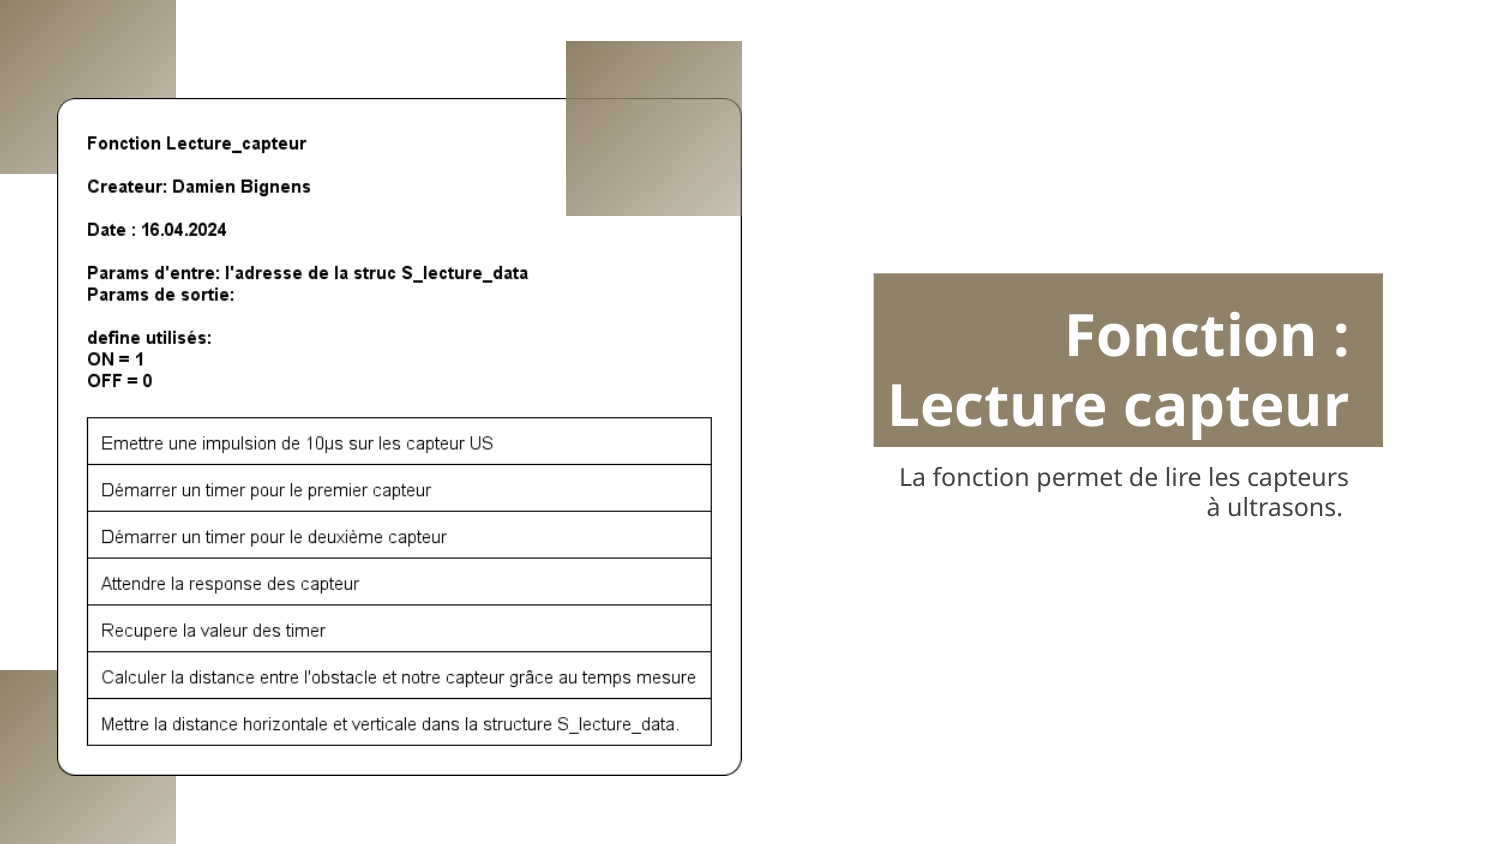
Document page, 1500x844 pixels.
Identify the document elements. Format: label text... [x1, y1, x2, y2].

text_box [1365, 273, 1383, 447]
subtitle La fonction permet de lire les capteurs à ultrasons. [879, 446, 1365, 740]
picture [57, 98, 743, 777]
text_box [566, 41, 742, 98]
text_box [0, 0, 176, 174]
title Fonction : Lecture capteur [855, 116, 1365, 454]
text_box [0, 670, 176, 844]
